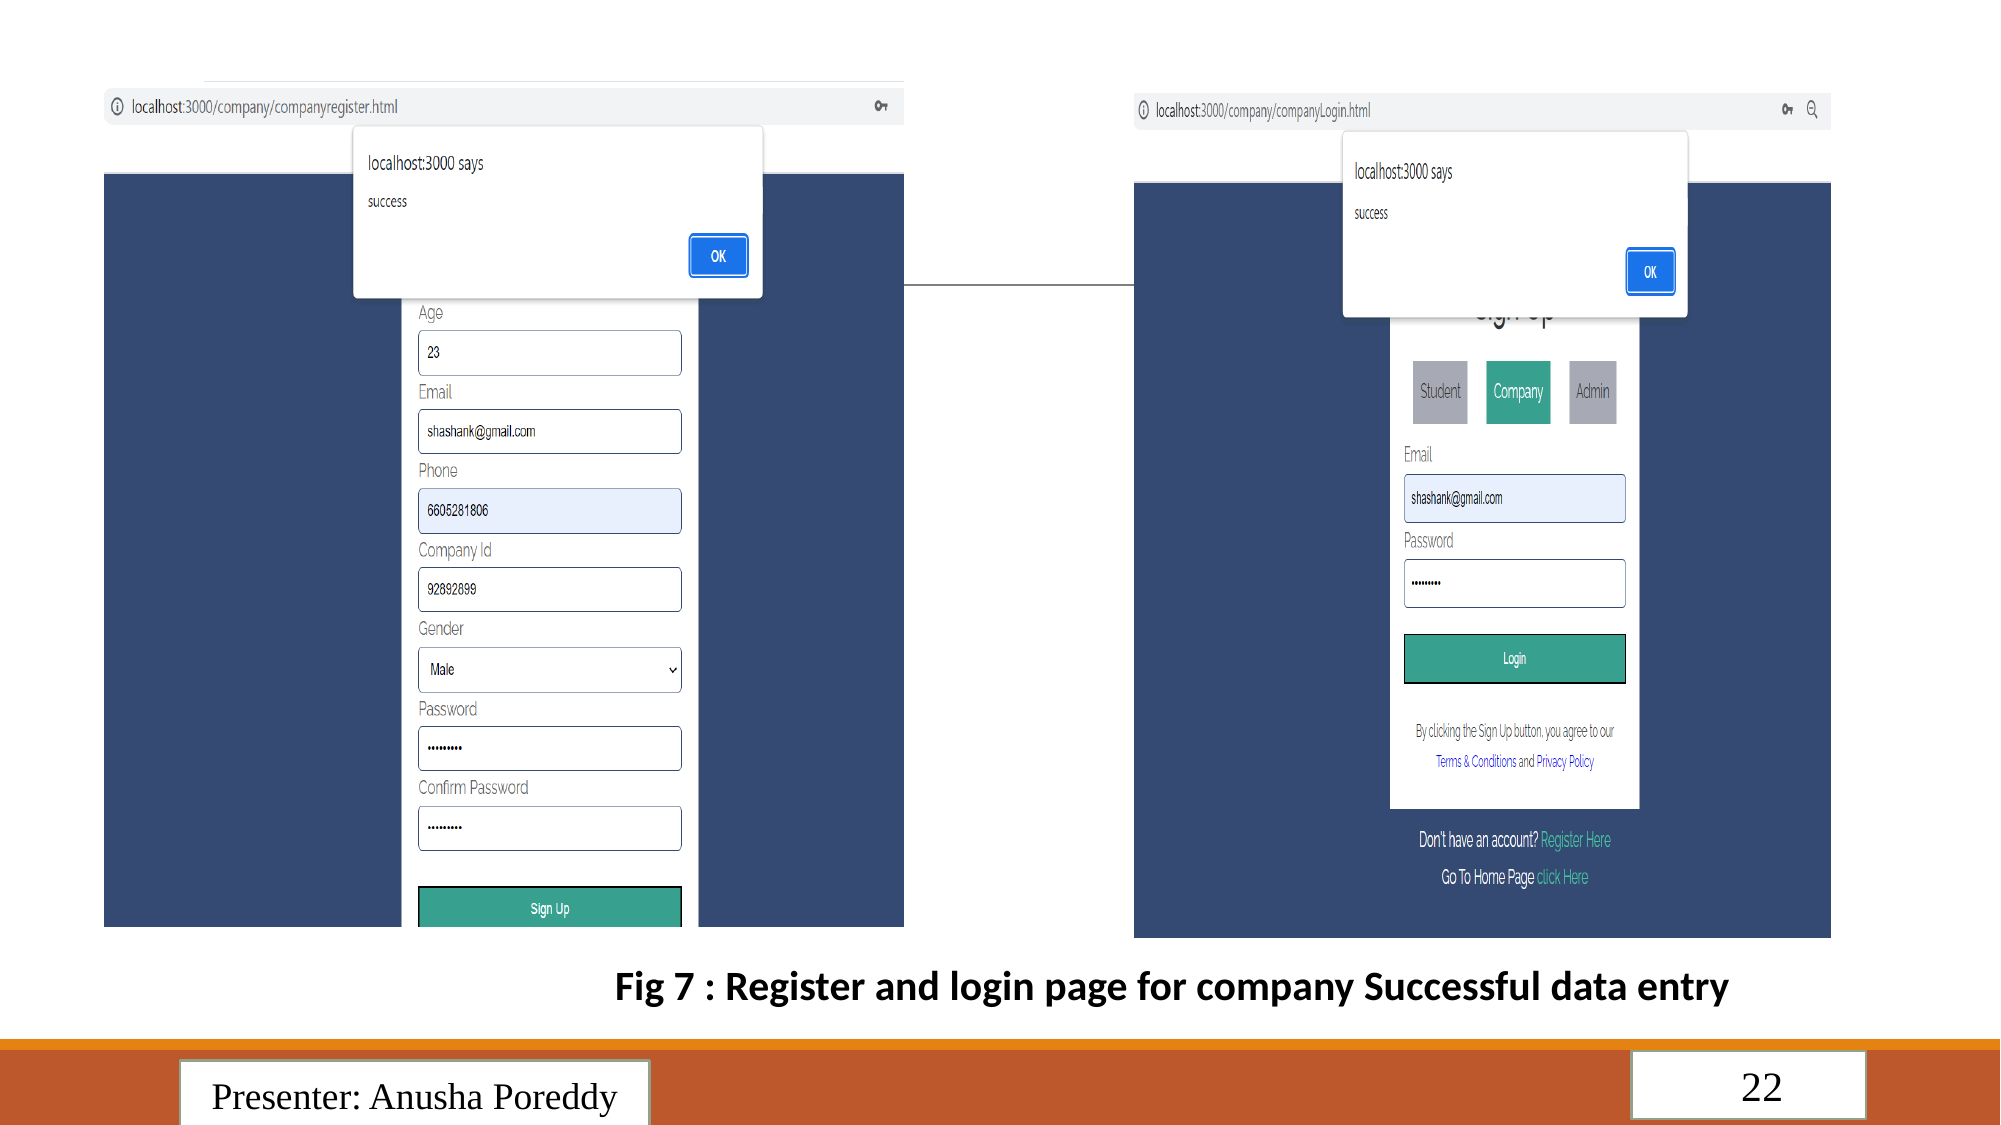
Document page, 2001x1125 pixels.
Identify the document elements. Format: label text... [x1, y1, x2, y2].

picture [104, 81, 904, 927]
text_box Fig 7 : Register and login page for company Successful data entry [0, 944, 1808, 1025]
picture [1134, 93, 1831, 939]
text_box 22 [1631, 1051, 1866, 1120]
text_box Presenter: Anusha Poreddy [179, 1060, 650, 1125]
